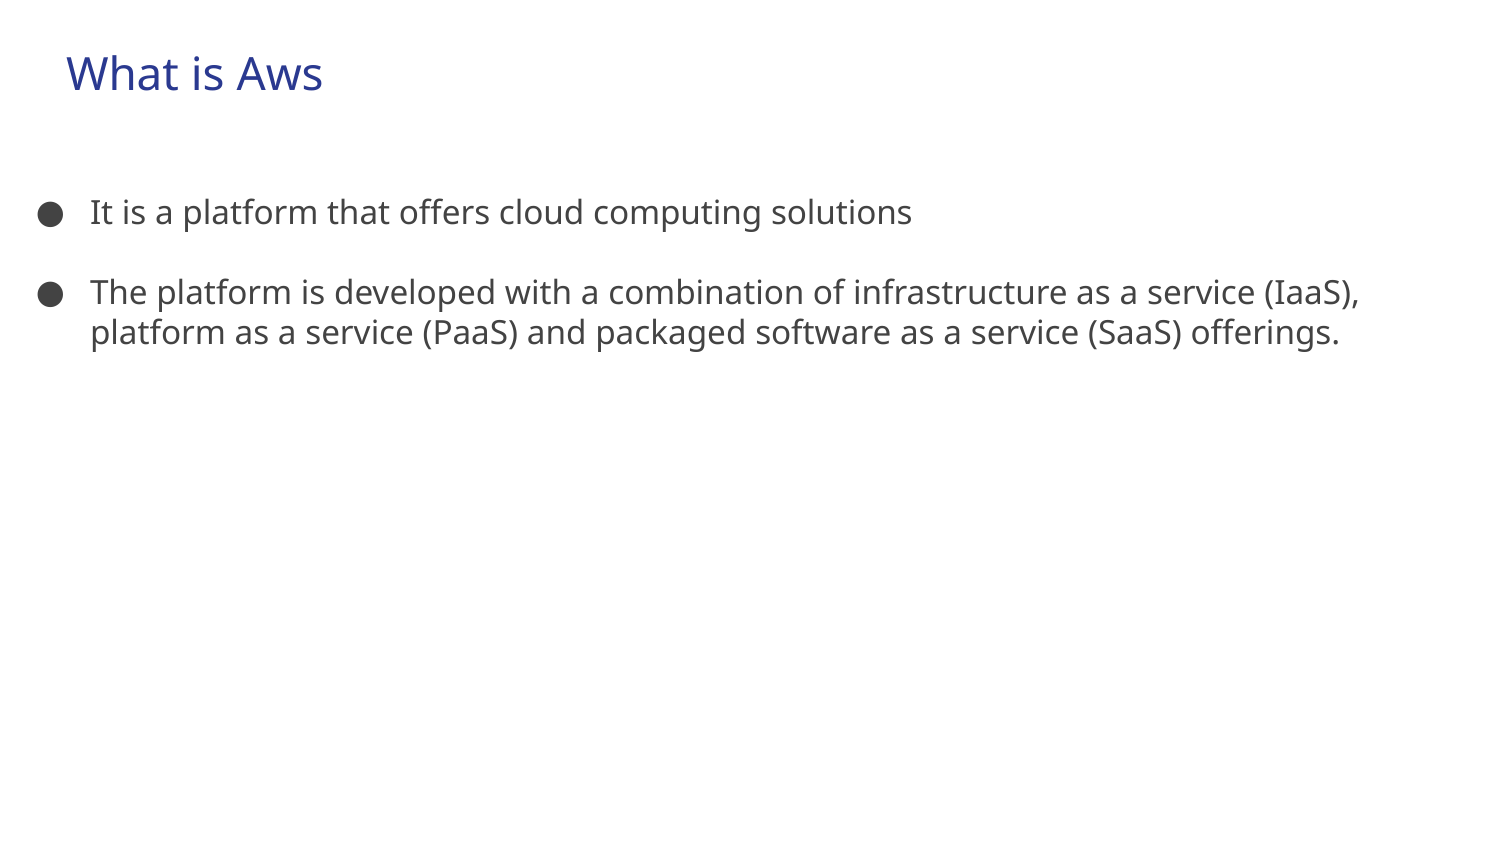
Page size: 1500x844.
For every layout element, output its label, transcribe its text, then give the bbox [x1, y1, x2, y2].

text_box It is a platform that offers cloud computing solutions The platform is developed with a combination of infrastructure as a service (IaaS), platform as a service (PaaS) and packaged software as a service (SaaS) offerings. [0, 136, 1493, 656]
title What is Aws [51, 29, 1449, 130]
